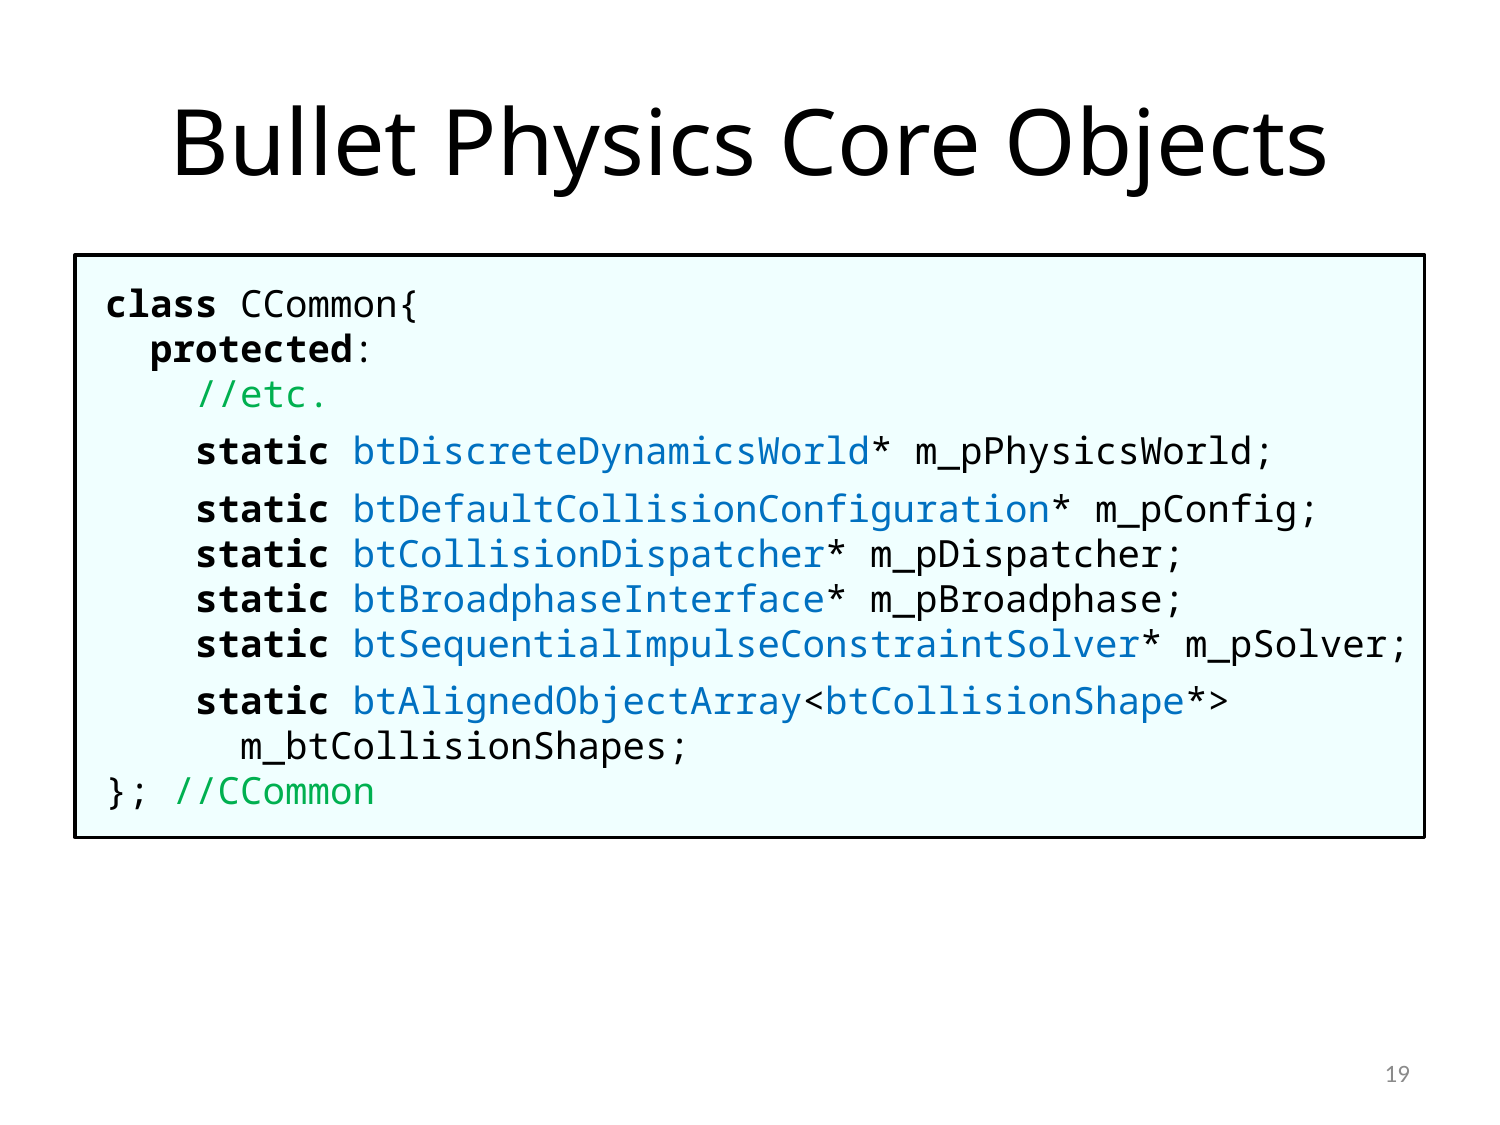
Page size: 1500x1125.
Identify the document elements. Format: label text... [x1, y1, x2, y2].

slide_number 19 [1074, 1042, 1425, 1103]
text_box class CCommon{ protected: //etc. static btDiscreteDynamicsWorld* m_pPhysicsWorld; static btDefaultCollisionConfiguration* m_pConfig; static btCollisionDispatcher* m_pDispatcher; static btBroadphaseInterface* m_pBroadphase; static btSequentialImpulseConstraintSolver* m_pSolver; static btAlignedObjectArray<btCollisionShape*> m_btCollisionShapes; }; //CCommon [74, 254, 1425, 838]
title Bullet Physics Core Objects [75, 45, 1425, 233]
